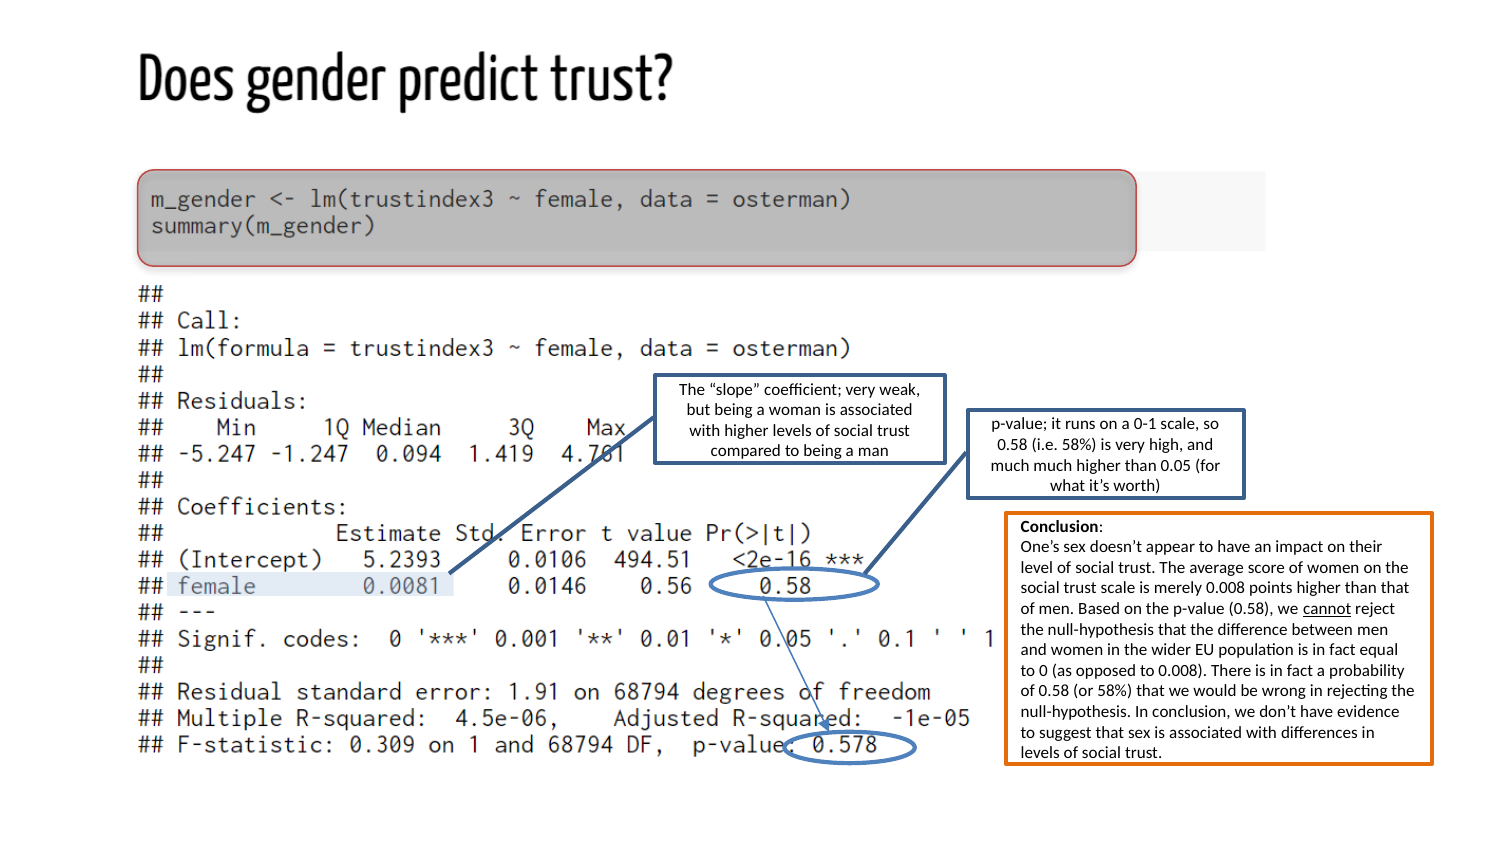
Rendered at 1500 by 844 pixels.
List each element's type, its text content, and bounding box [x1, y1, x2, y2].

picture [117, 43, 1304, 780]
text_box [762, 595, 830, 733]
text_box Conclusion: One’s sex doesn’t appear to have an impact on their level of social trust. The average score of women on the social trust scale is merely 0.008 points higher than that of men. Based on the p-value (0.58), we cannot reject the null-hypothesis that the difference between men and women in the wider EU population is in fact equal to 0 (as opposed to 0.008). There is in fact a probability of 0.58 (or 58%) that we would be wrong in rejecting the null-hypothesis. In conclusion, we don’t have evidence to suggest that sex is associated with differences in levels of social trust. [1307, 511, 1434, 766]
